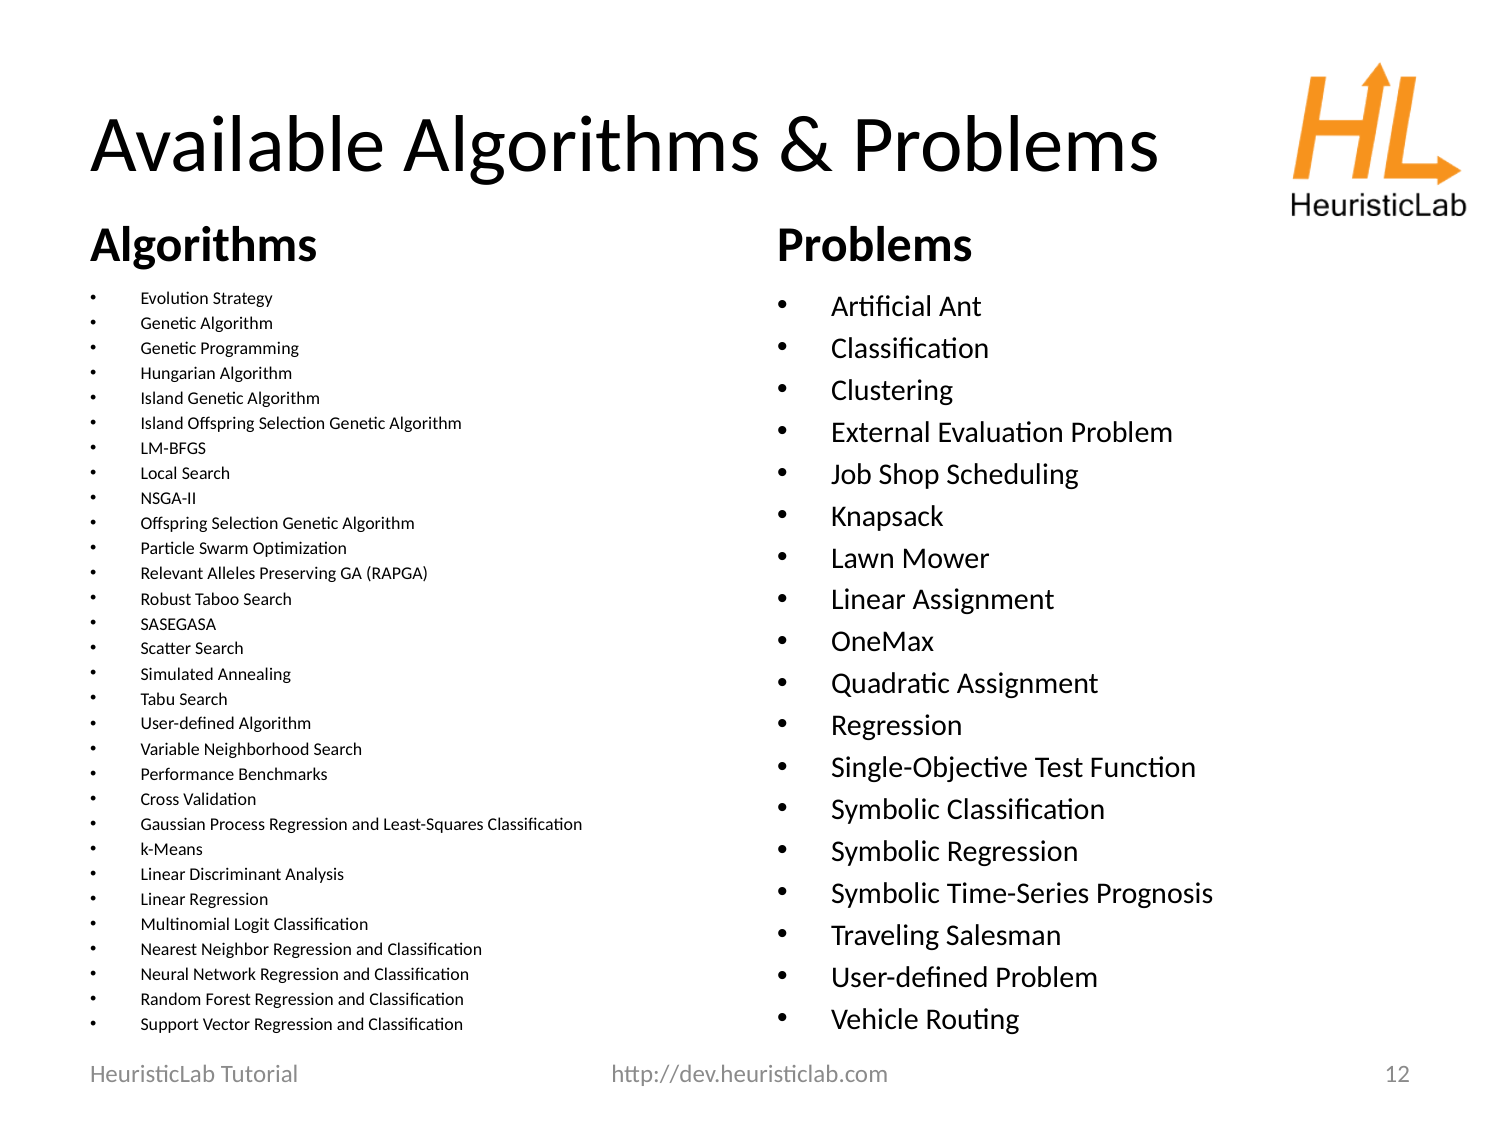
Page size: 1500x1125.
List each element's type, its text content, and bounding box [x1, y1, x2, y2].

footer http://dev.heuristiclab.com [512, 1042, 988, 1103]
picture [1281, 27, 1474, 244]
title Available Algorithms & Problems [75, 45, 1282, 233]
slide_number 12 [1074, 1042, 1425, 1103]
slide_number HeuristicLab Tutorial [75, 1042, 425, 1103]
list Artificial Ant Classification Clustering External Evaluation Problem Job Shop Scheduling Knapsack Lawn Mower Linear Assignment OneMax Quadratic Assignment Regression Single-Objective Test Function Symbolic Classification Symbolic Regression Symbolic Time-Series Prognosis Traveling Salesman User-defined Problem Vehicle Routing [761, 278, 1425, 1047]
list Problems [761, 174, 1425, 278]
list Algorithms [75, 174, 738, 278]
list Evolution Strategy Genetic Algorithm Genetic Programming Hungarian Algorithm Island Genetic Algorithm Island Offspring Selection Genetic Algorithm LM-BFGS Local Search NSGA-II Offspring Selection Genetic Algorithm Particle Swarm Optimization Relevant Alleles Preserving GA (RAPGA) Robust Taboo Search SASEGASA Scatter Search Simulated Annealing Tabu Search User-defined Algorithm Variable Neighborhood Search Performance Benchmarks Cross Validation Gaussian Process Regression and Least-Squares Classification k-Means Linear Discriminant Analysis Linear Regression Multinomial Logit Classification Nearest Neighbor Regression and Classification Neural Network Regression and Classification Random Forest Regression and Classification Support Vector Regression and Classification [75, 278, 738, 1047]
